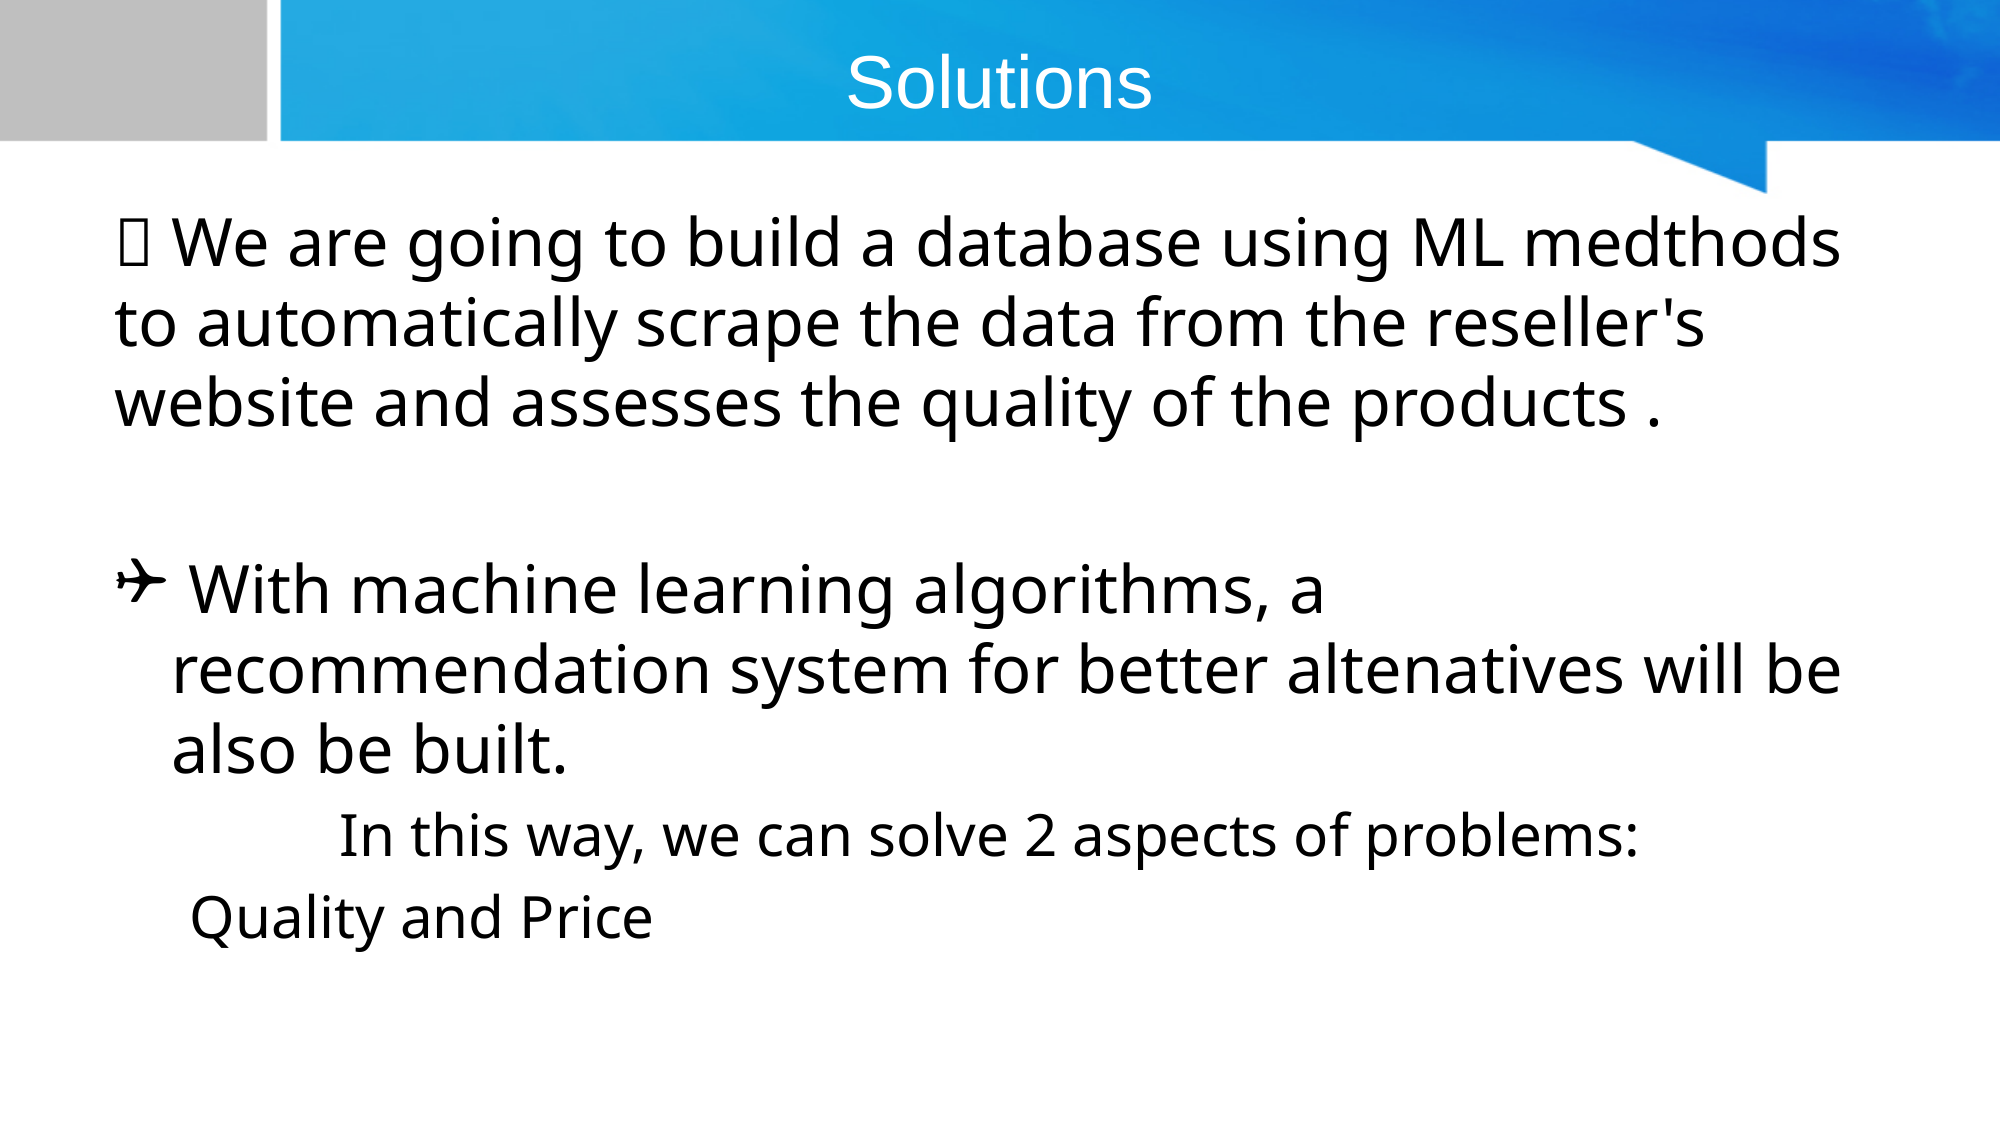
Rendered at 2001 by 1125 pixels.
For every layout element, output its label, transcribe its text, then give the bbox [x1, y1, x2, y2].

title Solutions [99, 30, 1901, 127]
list  We are going to build a database using ML medthods to automatically scrape the data from the reseller's website and assesses the quality of the products . With machine learning algorithms, a recommendation system for better altenatives will be also be built. In this way, we can solve 2 aspects of problems: Quality and Price [99, 192, 1901, 1006]
picture [0, 0, 2000, 1125]
